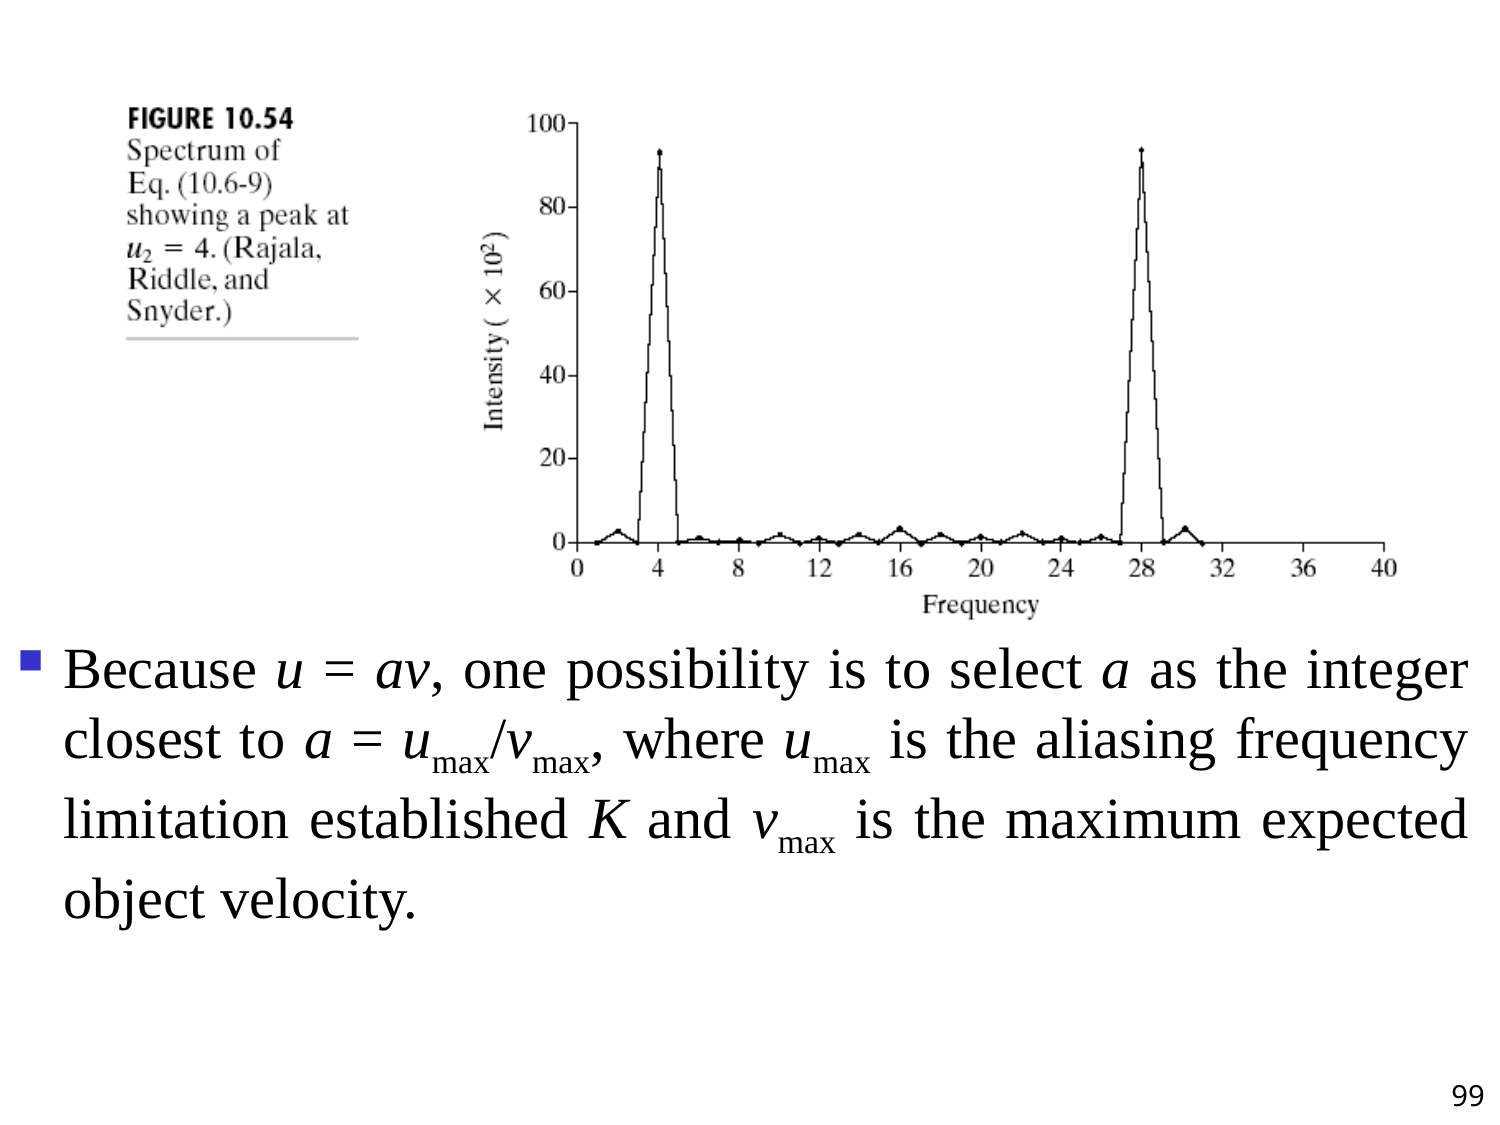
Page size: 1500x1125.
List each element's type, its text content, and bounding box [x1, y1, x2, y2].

list Because u = av, one possibility is to select a as the integer closest to a = umax/vmax, where umax is the aliasing frequency limitation established K and vmax is the maximum expected object velocity. [17, 58, 1469, 1083]
slide_number 99 [1234, 1082, 1500, 1125]
picture [123, 101, 1400, 625]
